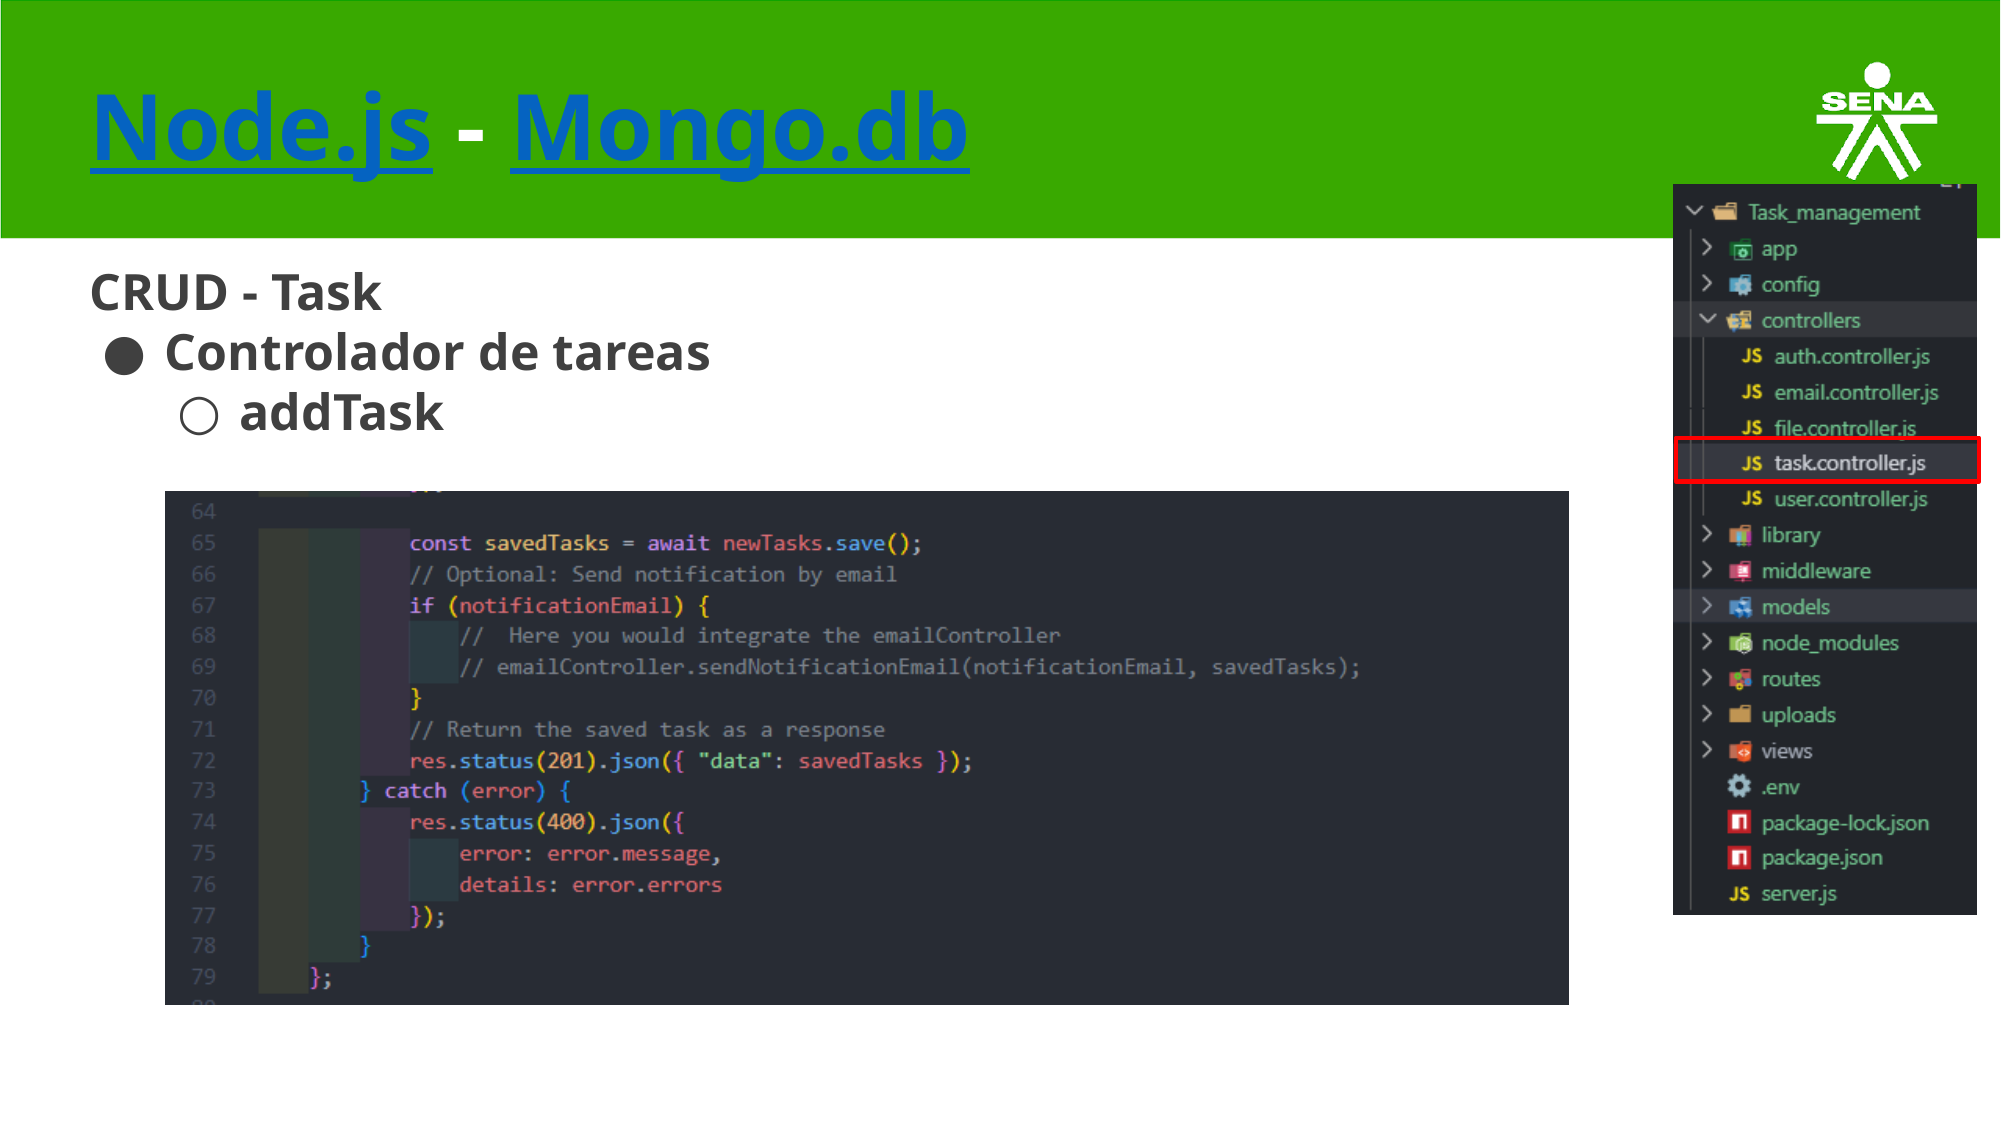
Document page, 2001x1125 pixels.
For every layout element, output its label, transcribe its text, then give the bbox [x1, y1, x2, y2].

title Node.js - Mongo.db [74, 18, 1800, 236]
text_box CRUD - Task Controlador de tareas addTask [74, 252, 1753, 1036]
picture [0, 0, 2001, 1125]
